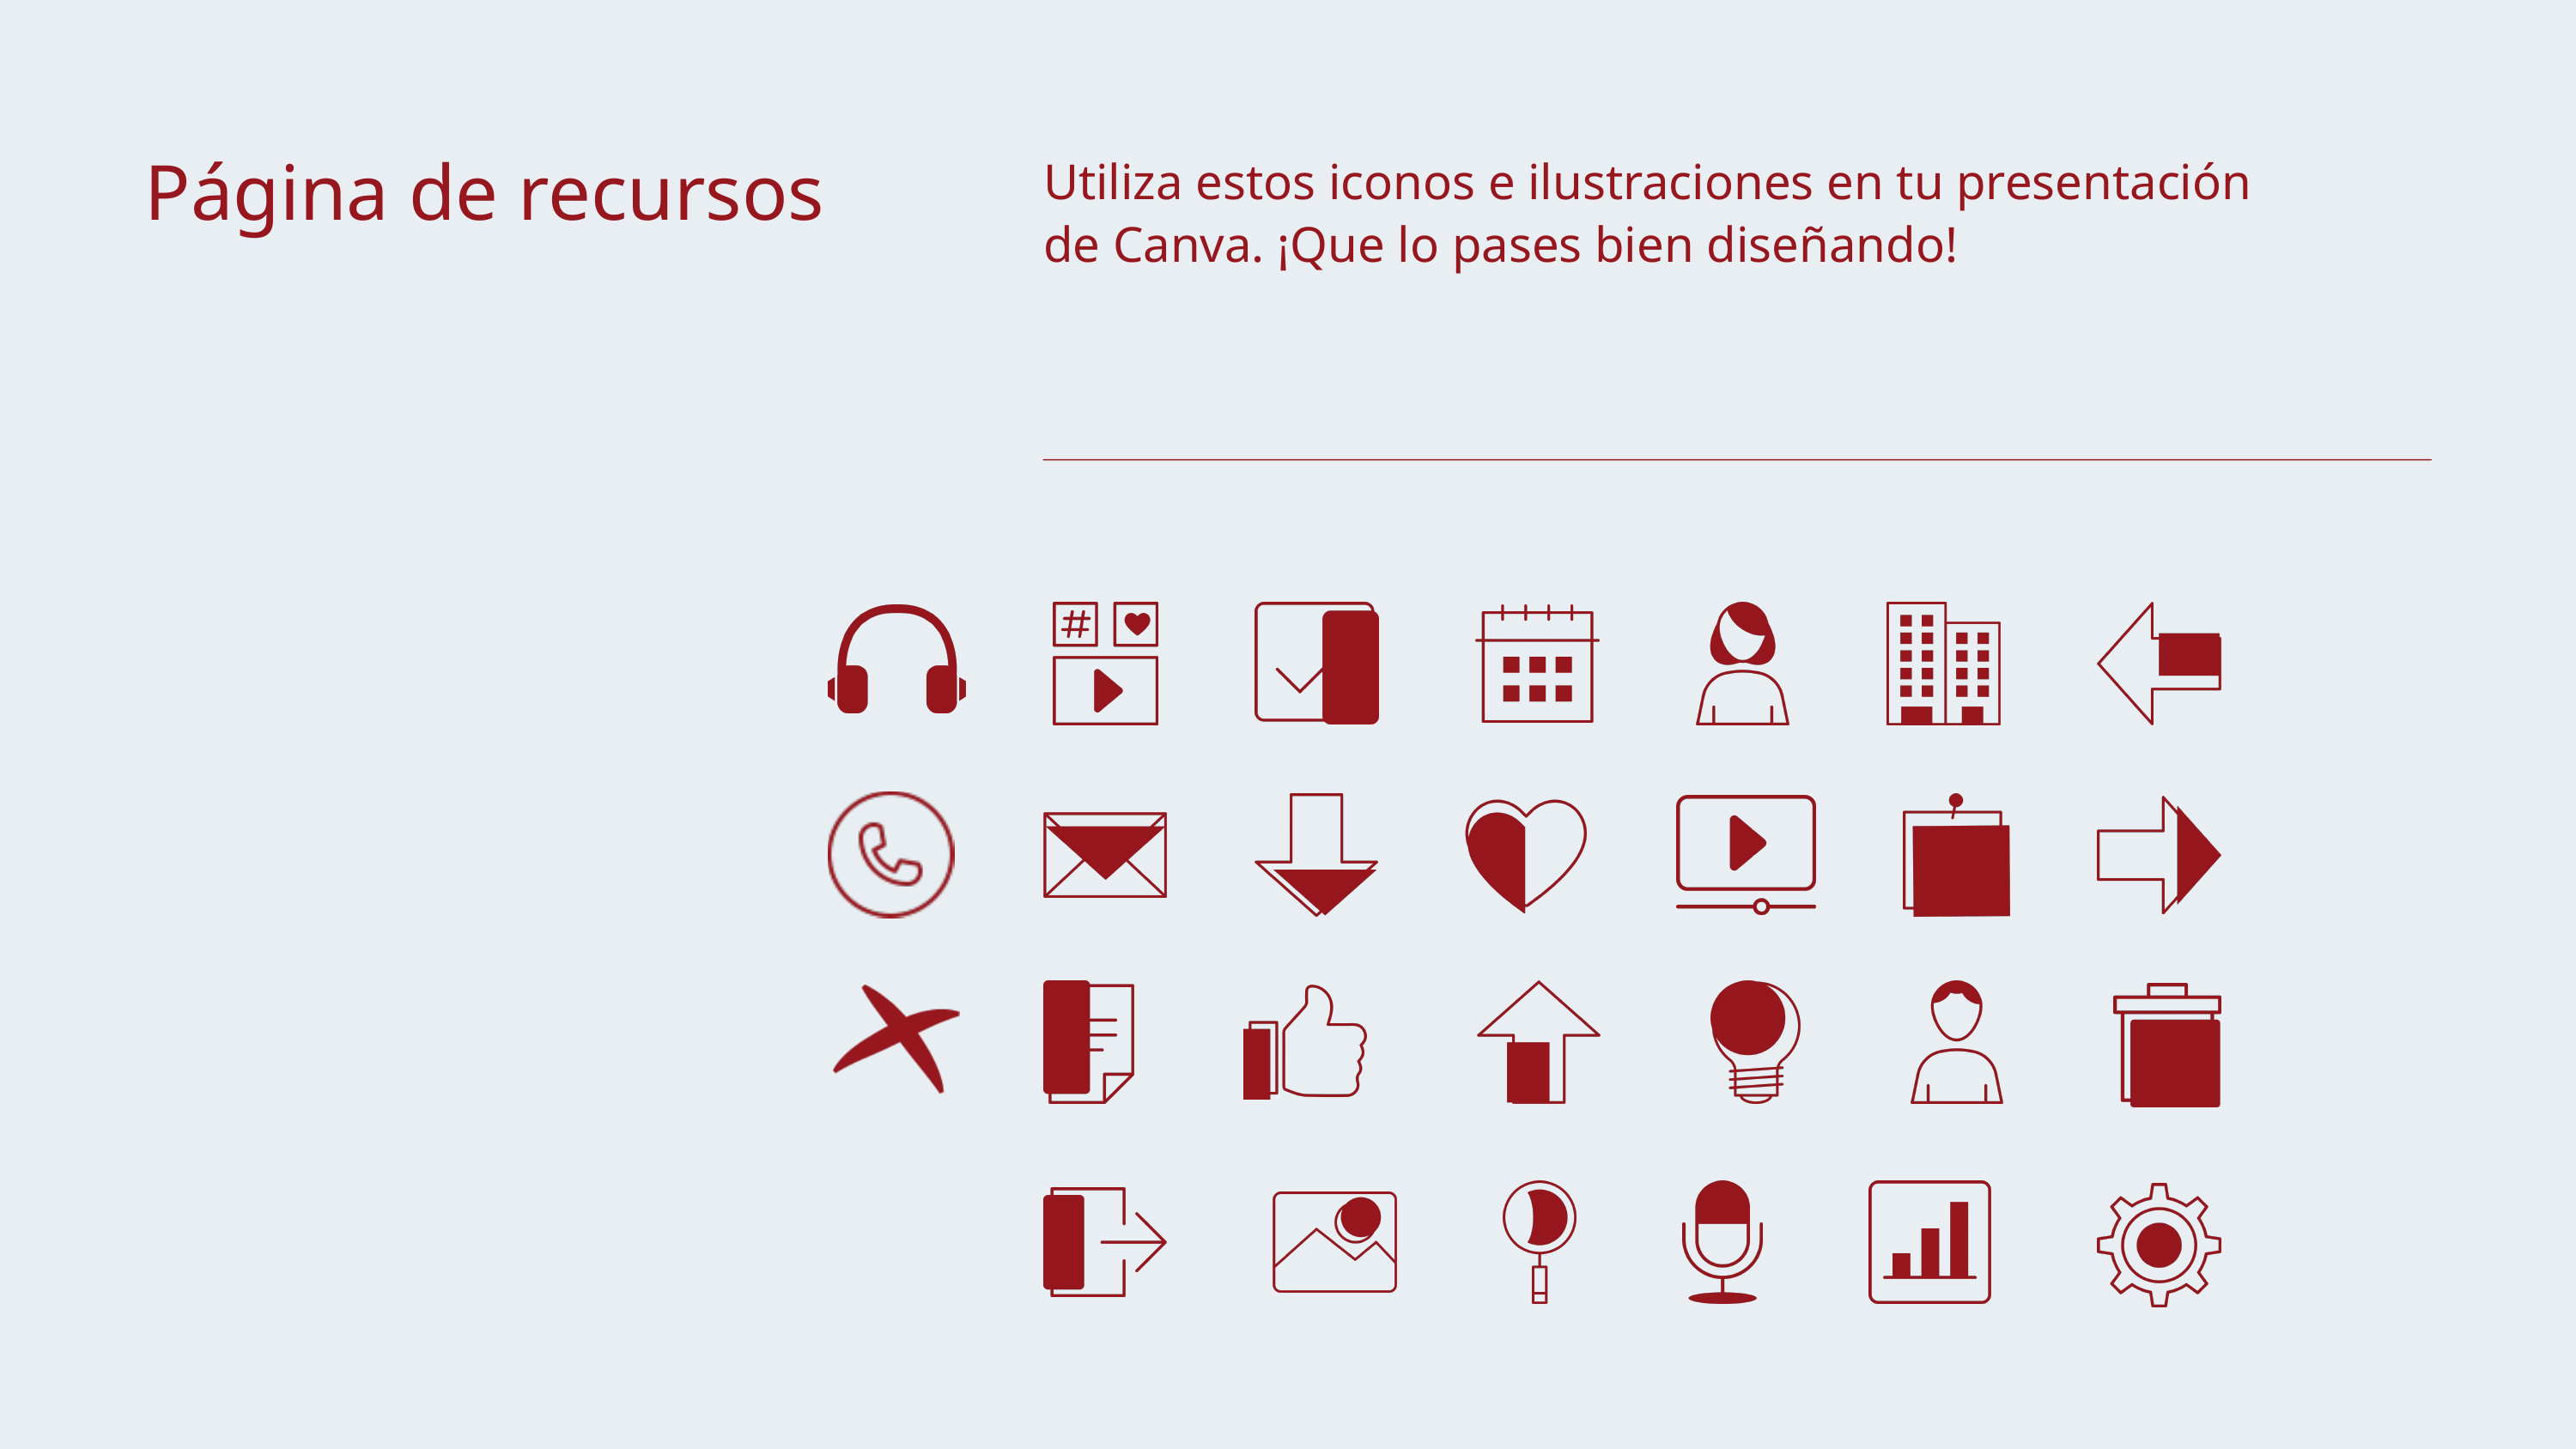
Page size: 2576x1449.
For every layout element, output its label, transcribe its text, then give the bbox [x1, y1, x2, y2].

picture [2097, 796, 2221, 914]
picture [2097, 1183, 2221, 1307]
picture [2112, 983, 2221, 1107]
picture [2097, 601, 2221, 725]
text_box Utiliza estos iconos e ilustraciones en tu presentación de Canva. ¡Que lo pases bien diseñando! [1043, 146, 2298, 272]
picture [1475, 604, 1600, 723]
picture [1868, 1180, 1992, 1304]
picture [1043, 1187, 1168, 1297]
picture [1255, 602, 1379, 725]
picture [1676, 795, 1816, 915]
picture [1043, 812, 1168, 898]
text_box Página de recursos [144, 129, 852, 236]
picture [1903, 793, 2010, 918]
picture [1886, 601, 2001, 725]
picture [1682, 1180, 1763, 1304]
picture [1477, 980, 1601, 1105]
picture [1273, 1191, 1397, 1293]
picture [1043, 980, 1134, 1105]
picture [1052, 601, 1158, 725]
picture [827, 791, 955, 919]
picture [827, 604, 966, 714]
picture [1243, 985, 1368, 1100]
picture [1910, 980, 2004, 1105]
picture [1710, 980, 1801, 1105]
picture [1696, 601, 1789, 725]
picture [1465, 797, 1589, 913]
picture [1502, 1180, 1577, 1304]
picture [1254, 793, 1378, 917]
picture [833, 985, 961, 1094]
